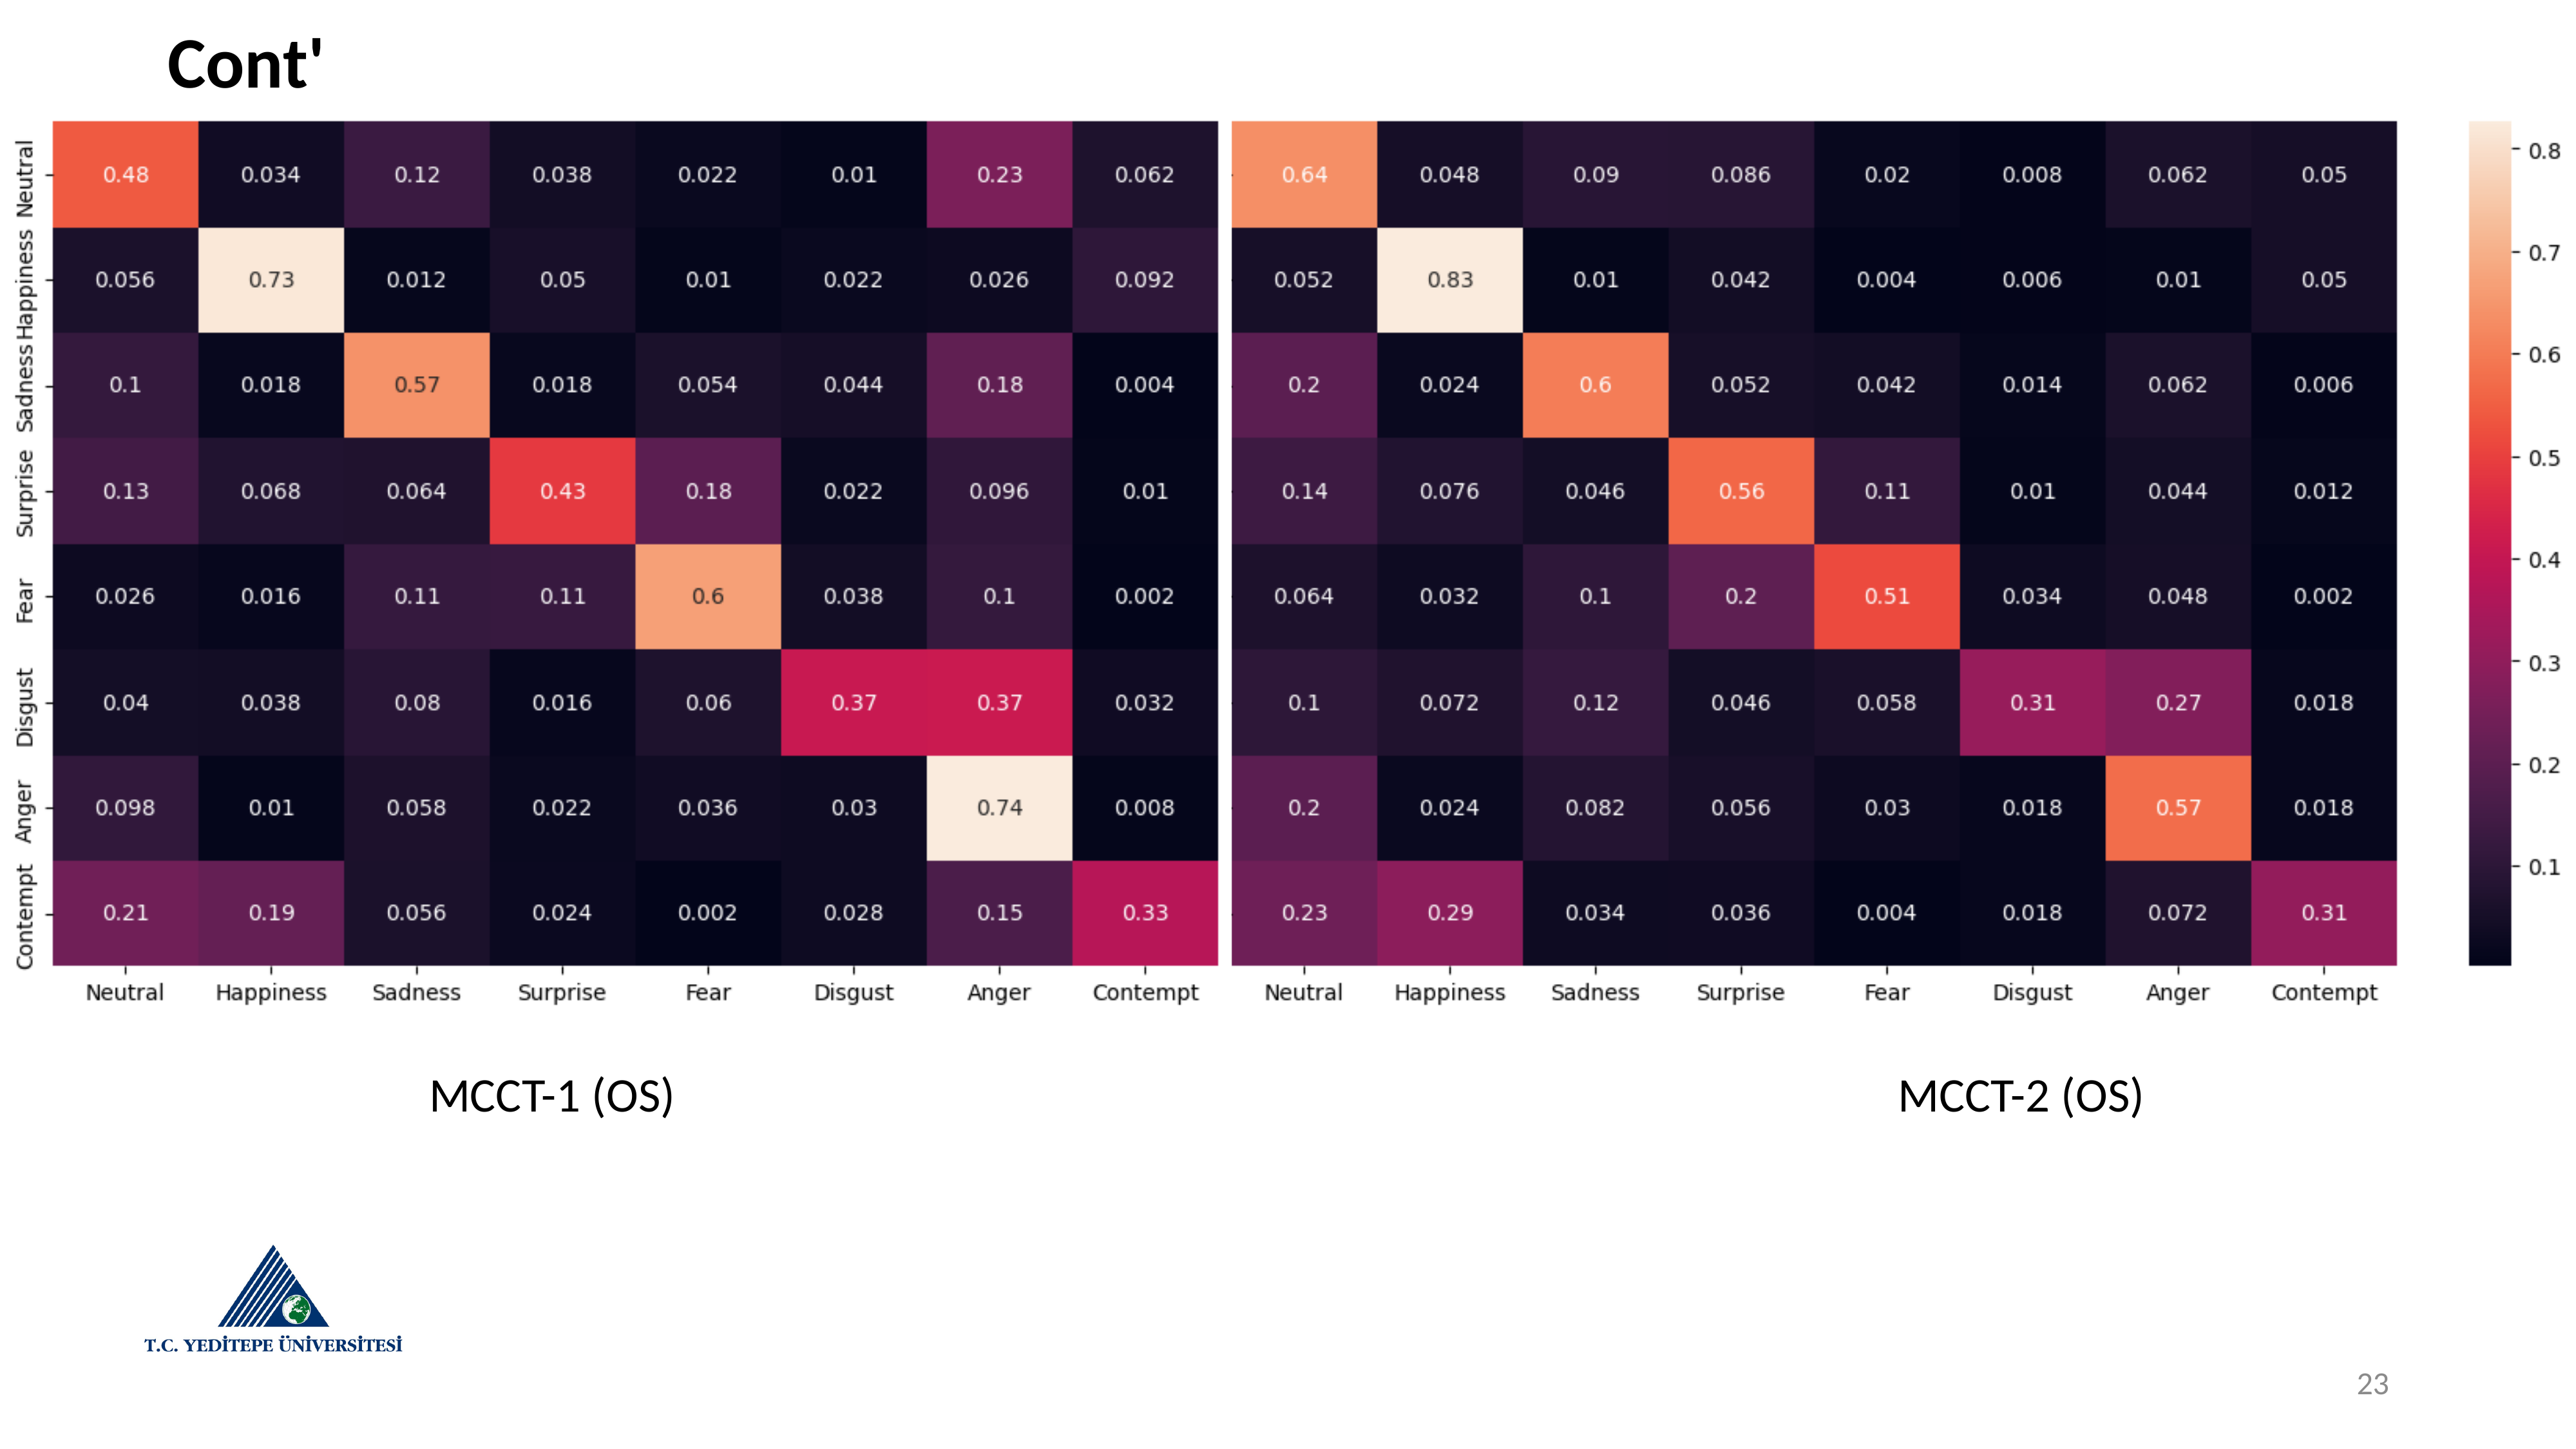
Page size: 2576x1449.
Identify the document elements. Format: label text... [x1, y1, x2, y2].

picture [0, 108, 2576, 1019]
text_box MCCT-2 (OS) [1819, 1058, 2224, 1126]
slide_number 23 [1819, 1343, 2399, 1421]
text_box Cont' [0, 10, 557, 107]
picture [135, 1211, 409, 1396]
text_box MCCT-1 (OS) [246, 1058, 859, 1126]
